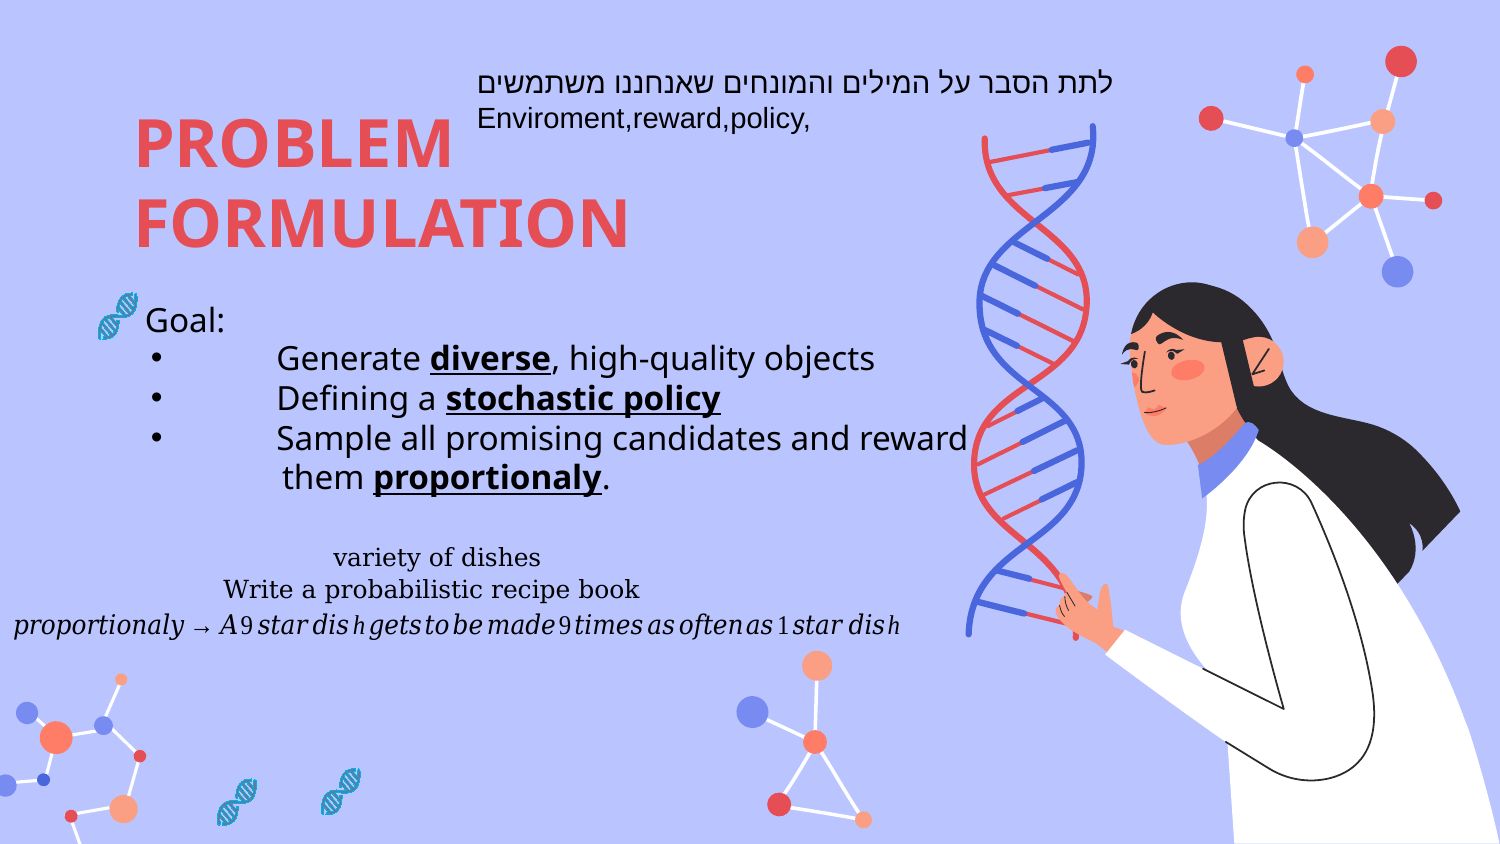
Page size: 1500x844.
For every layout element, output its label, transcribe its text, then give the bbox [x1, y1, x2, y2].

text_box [0, 671, 194, 844]
title PROBLEM FORMULATION [118, 86, 823, 273]
text_box Generate diverse, high-quality objects Defining a stochastic policy Sample all promising candidates and reward them proportionaly. [136, 329, 960, 544]
text_box [217, 778, 257, 826]
text_box לתת הסבר על המילים והמונחים שאנחננו משתמשים Enviroment,reward,policy, [462, 57, 1129, 143]
text_box [321, 768, 361, 815]
text_box Goal: [130, 291, 241, 347]
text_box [734, 649, 879, 825]
text_box [98, 292, 138, 340]
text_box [965, 122, 1500, 844]
